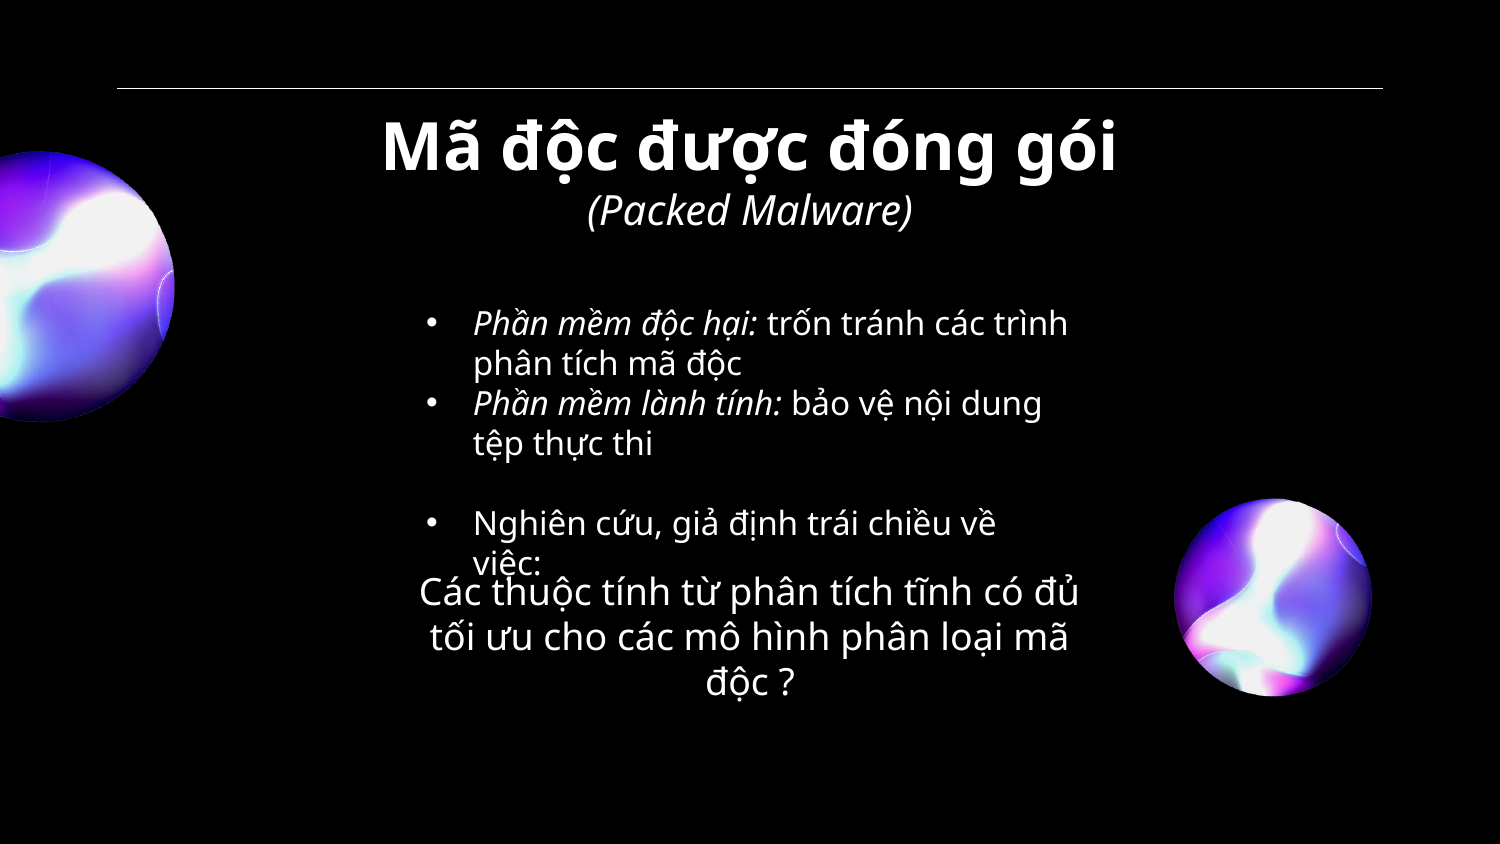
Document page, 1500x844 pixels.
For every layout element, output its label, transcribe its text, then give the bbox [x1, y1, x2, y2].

text_box Các thuộc tính từ phân tích tĩnh có đủ tối ưu cho các mô hình phân loại mã độc ? [380, 560, 1120, 711]
picture [1137, 462, 1408, 733]
list Phần mềm độc hại: trốn tránh các trình phân tích mã độc Phần mềm lành tính: bảo vệ nội dung tệp thực thi Nghiên cứu, giả định trái chiều về việc: [410, 287, 1089, 510]
title Mã độc được đóng gói (Packed Malware) [284, 88, 1216, 271]
picture [0, 108, 217, 450]
